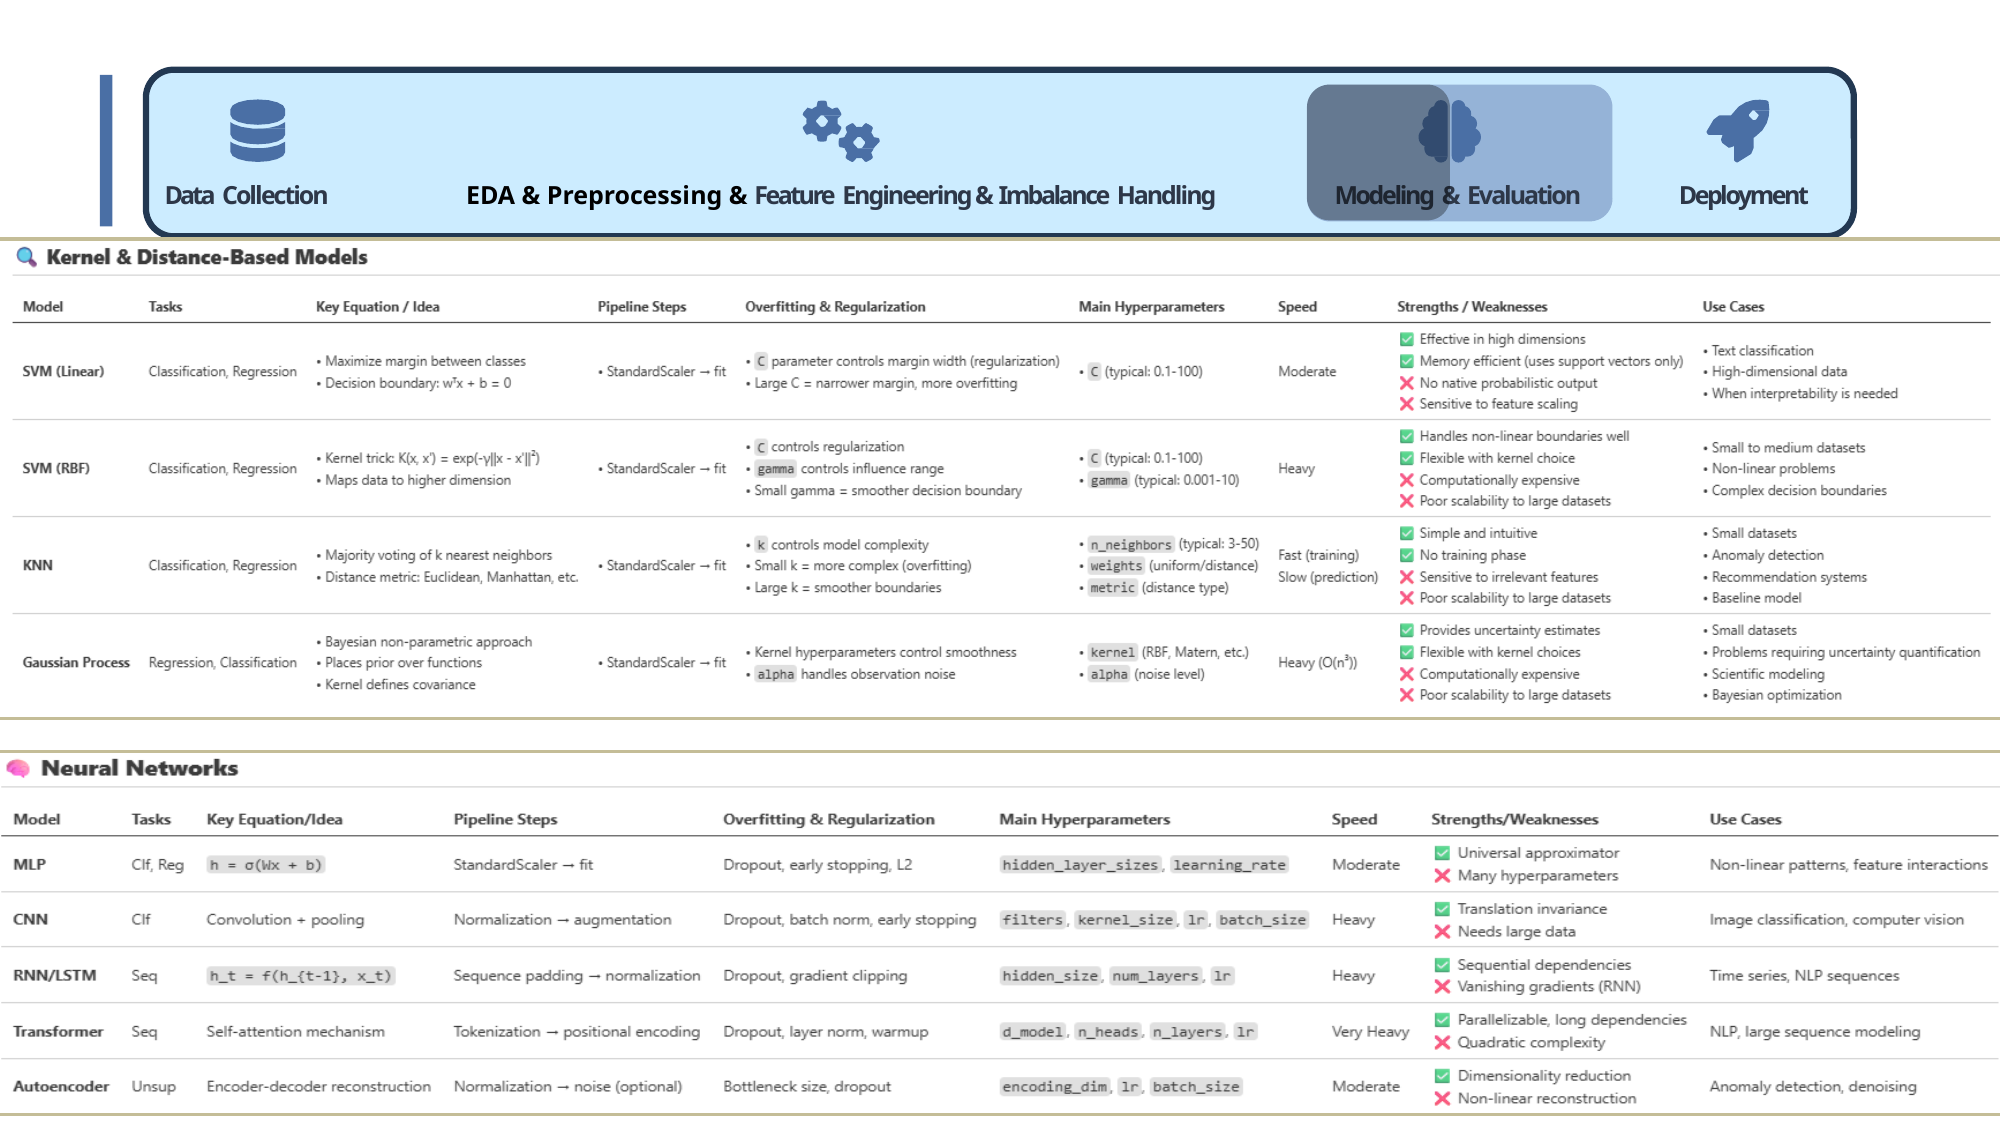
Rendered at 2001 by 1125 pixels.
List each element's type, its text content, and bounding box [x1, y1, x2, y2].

text_box [1317, 82, 1615, 224]
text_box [0, 753, 2000, 1113]
text_box [143, 67, 1857, 237]
text_box [230, 141, 286, 162]
text_box [1706, 99, 1770, 163]
text_box [802, 100, 842, 142]
text_box EDA & Preprocessing & Feature Engineering & Imbalance Handling [435, 177, 1247, 210]
text_box Data Collection [162, 177, 350, 210]
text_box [0, 240, 2000, 718]
text_box Deployment [1676, 177, 1838, 210]
text_box [1304, 82, 1453, 223]
text_box [1452, 100, 1481, 163]
text_box Modeling & Evaluation [1450, 177, 1592, 210]
text_box [230, 99, 286, 125]
text_box [230, 122, 286, 145]
text_box [838, 123, 880, 162]
